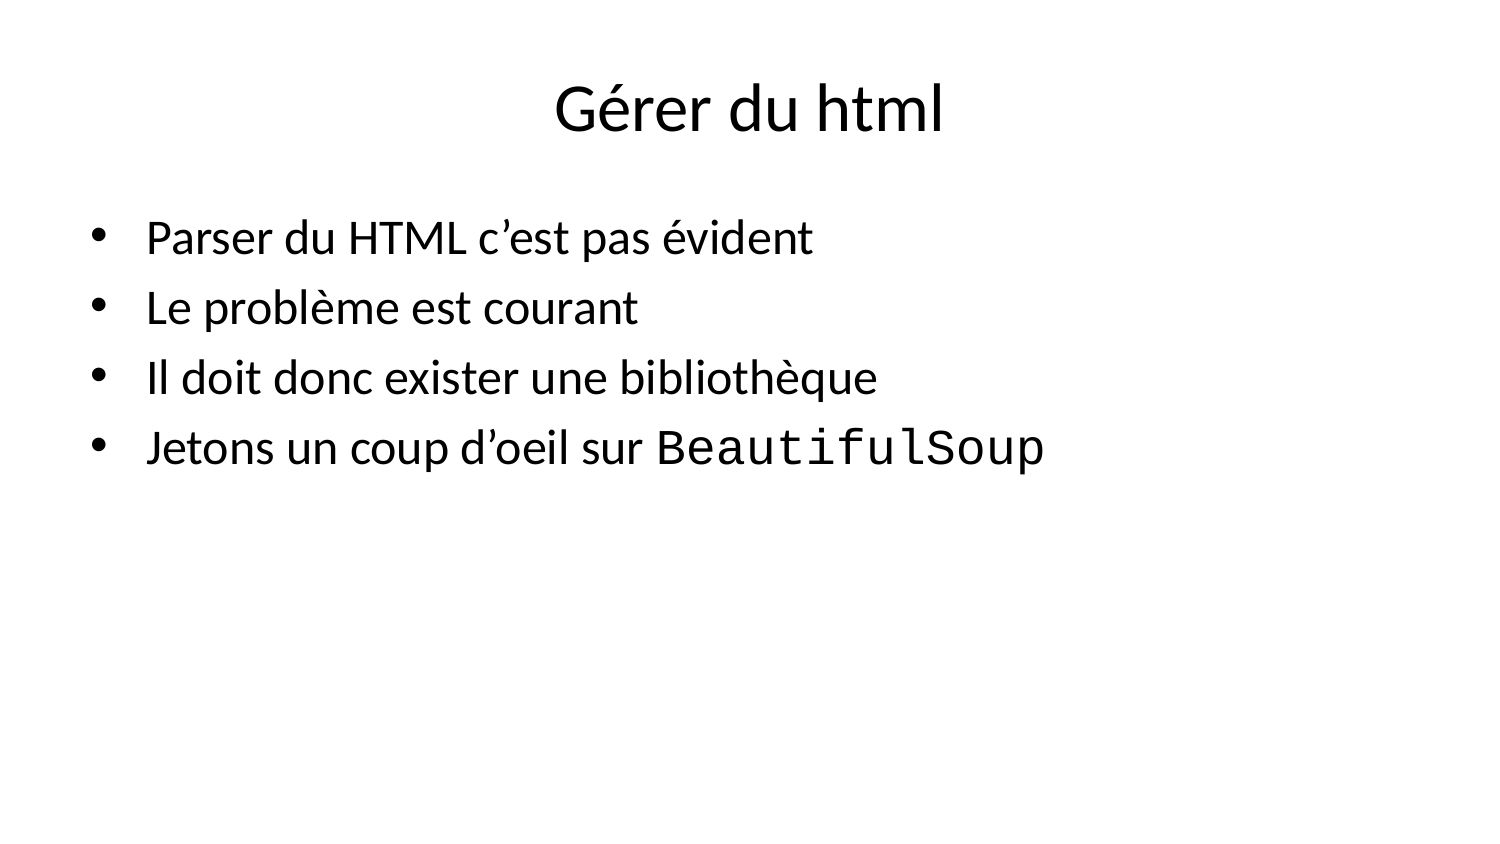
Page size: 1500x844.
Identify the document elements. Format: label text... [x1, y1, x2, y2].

list Parser du HTML c’est pas évident Le problème est courant Il doit donc exister une bibliothèque Jetons un coup d’oeil sur BeautifulSoup [75, 196, 1425, 754]
title Gérer du html [75, 33, 1425, 175]
